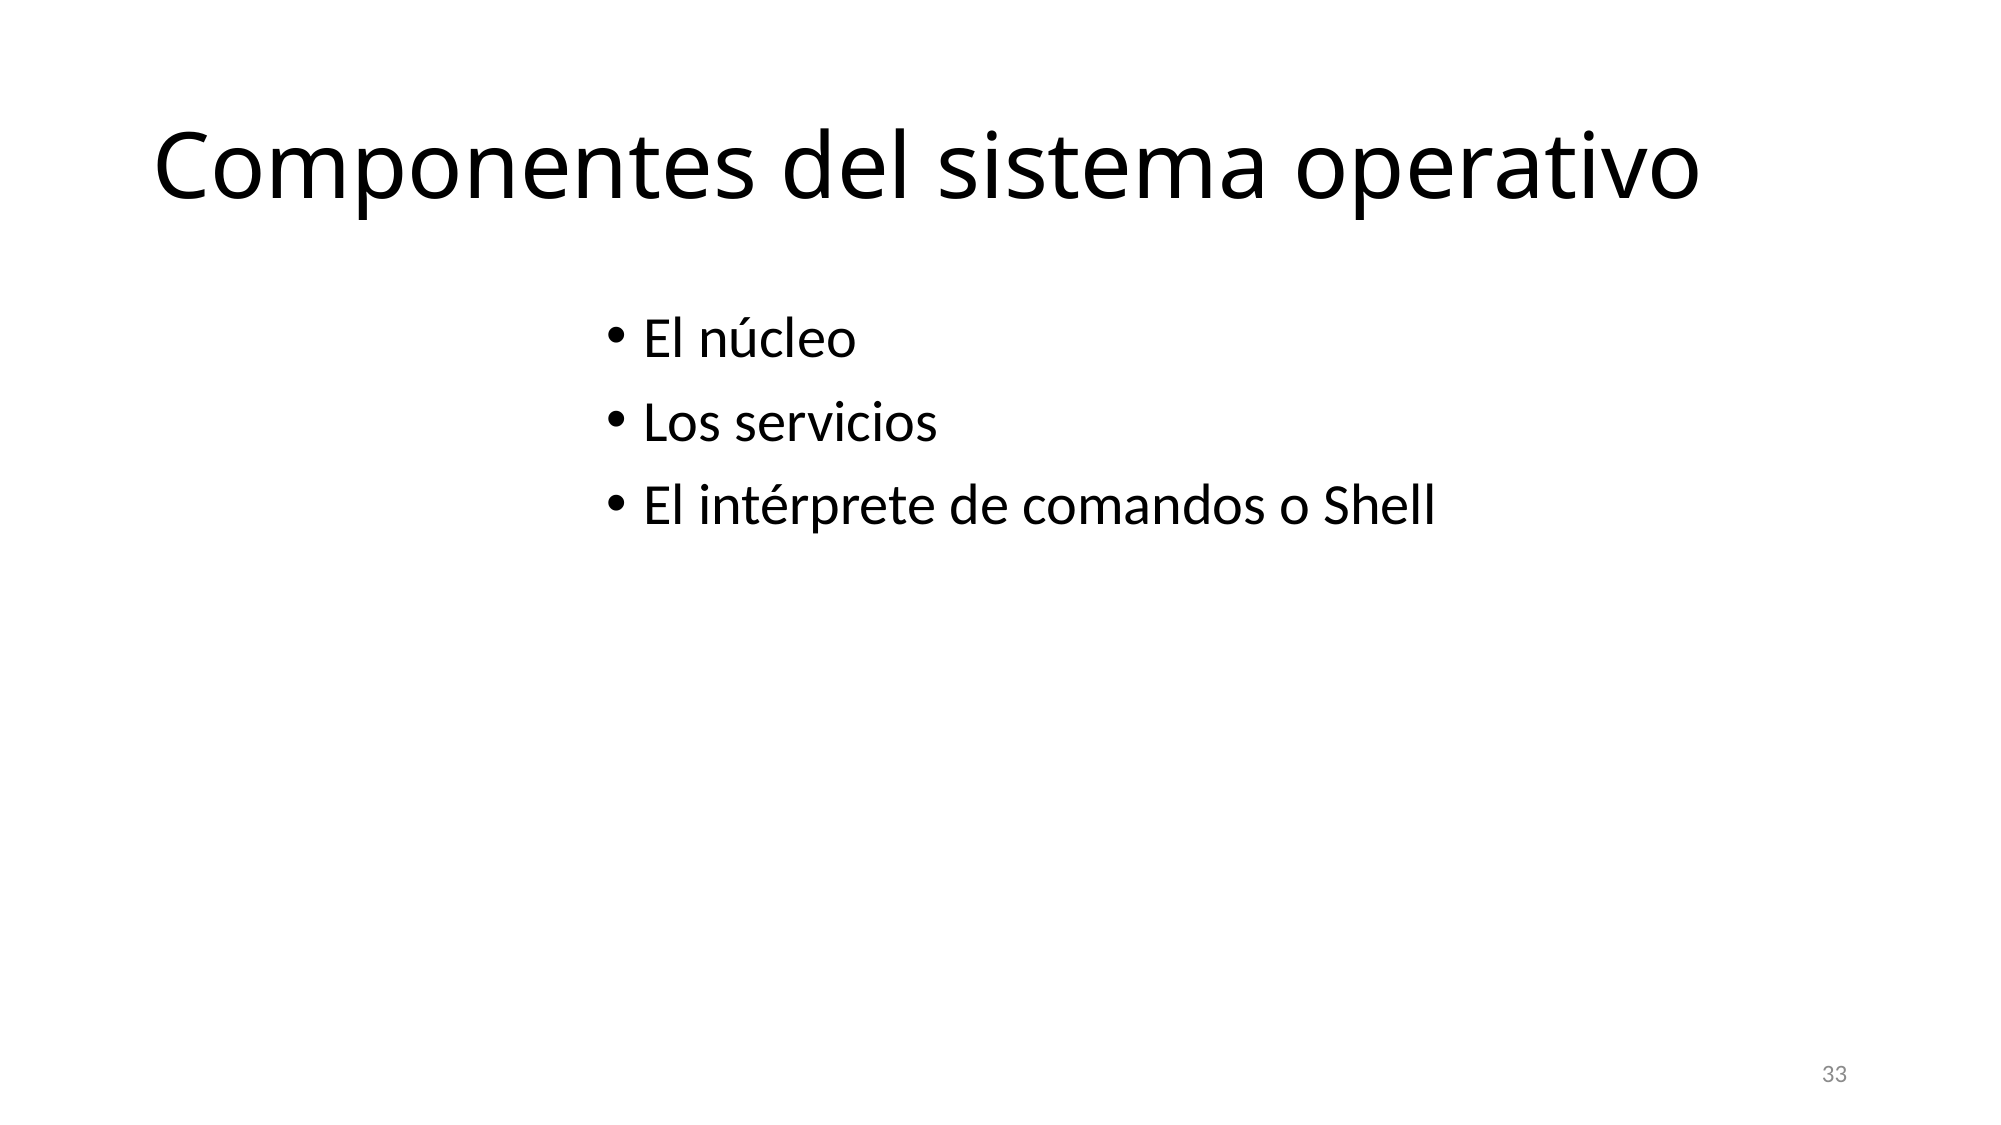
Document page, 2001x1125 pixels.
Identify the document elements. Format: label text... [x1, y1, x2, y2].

title Componentes del sistema operativo [137, 59, 1863, 278]
list El núcleo Los servicios El intérprete de comandos o Shell [591, 299, 1863, 1014]
slide_number 33 [1412, 1042, 1863, 1103]
